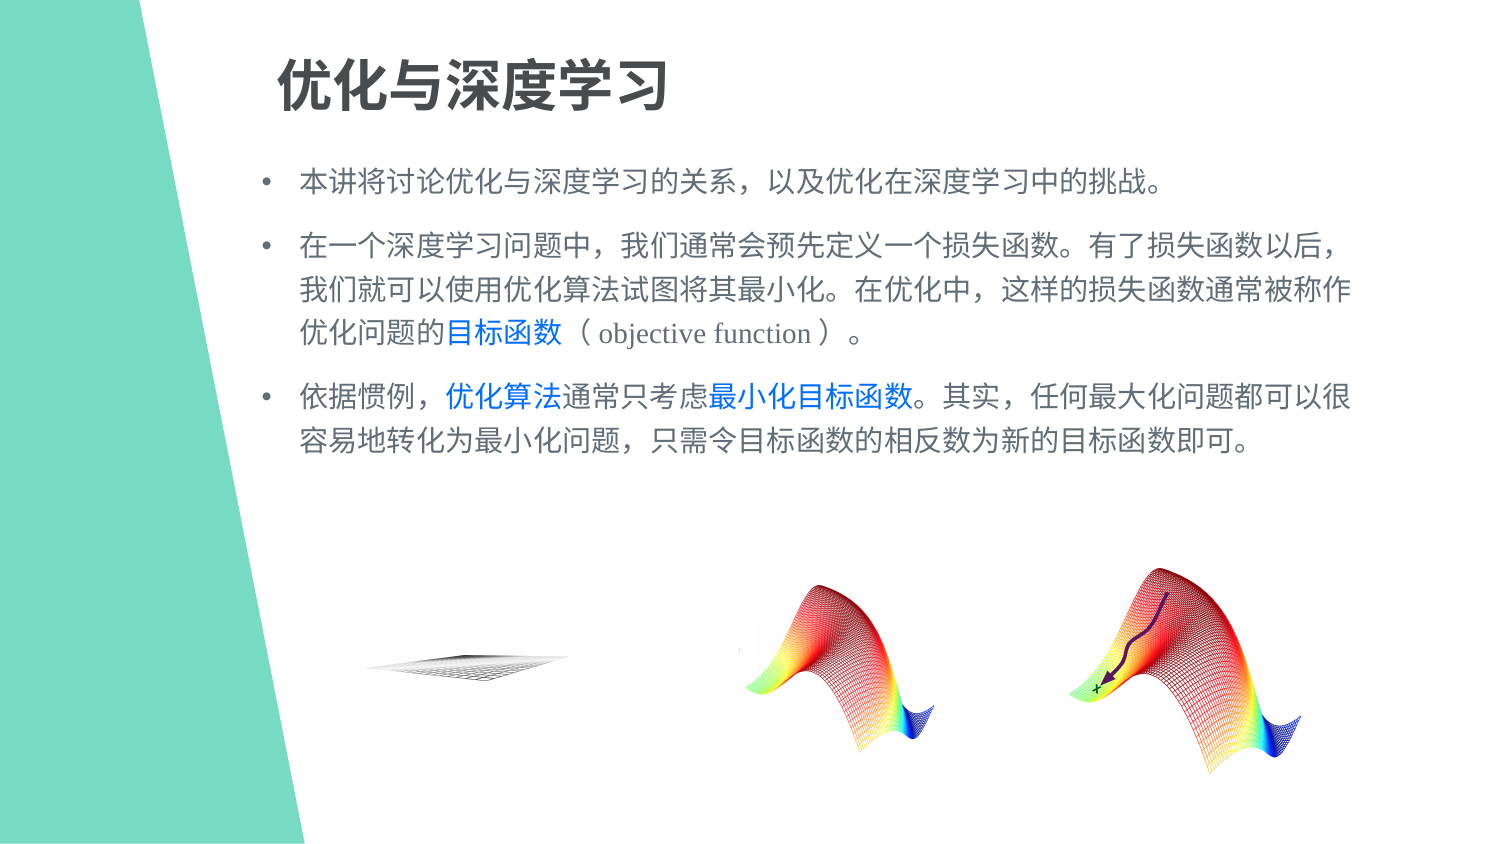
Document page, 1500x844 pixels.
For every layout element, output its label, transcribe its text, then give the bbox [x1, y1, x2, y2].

picture [1061, 560, 1307, 780]
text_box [739, 580, 943, 759]
text_box 优化与深度学习 [261, 50, 1069, 123]
text_box [0, 0, 305, 844]
picture [360, 567, 579, 772]
text_box 本讲将讨论优化与深度学习的关系，以及优化在深度学习中的挑战。 在一个深度学习问题中，我们通常会预先定义一个损失函数。有了损失函数以后，我们就可以使用优化算法试图将其最小化。在优化中，这样的损失函数通常被称作优化问题的目标函数（objective function）。 依据惯例，优化算法通常只考虑最小化目标函数。其实，任何最大化问题都可以很容易地转化为最小化问题，只需令目标函数的相反数为新的目标函数即可。 [246, 147, 1378, 815]
